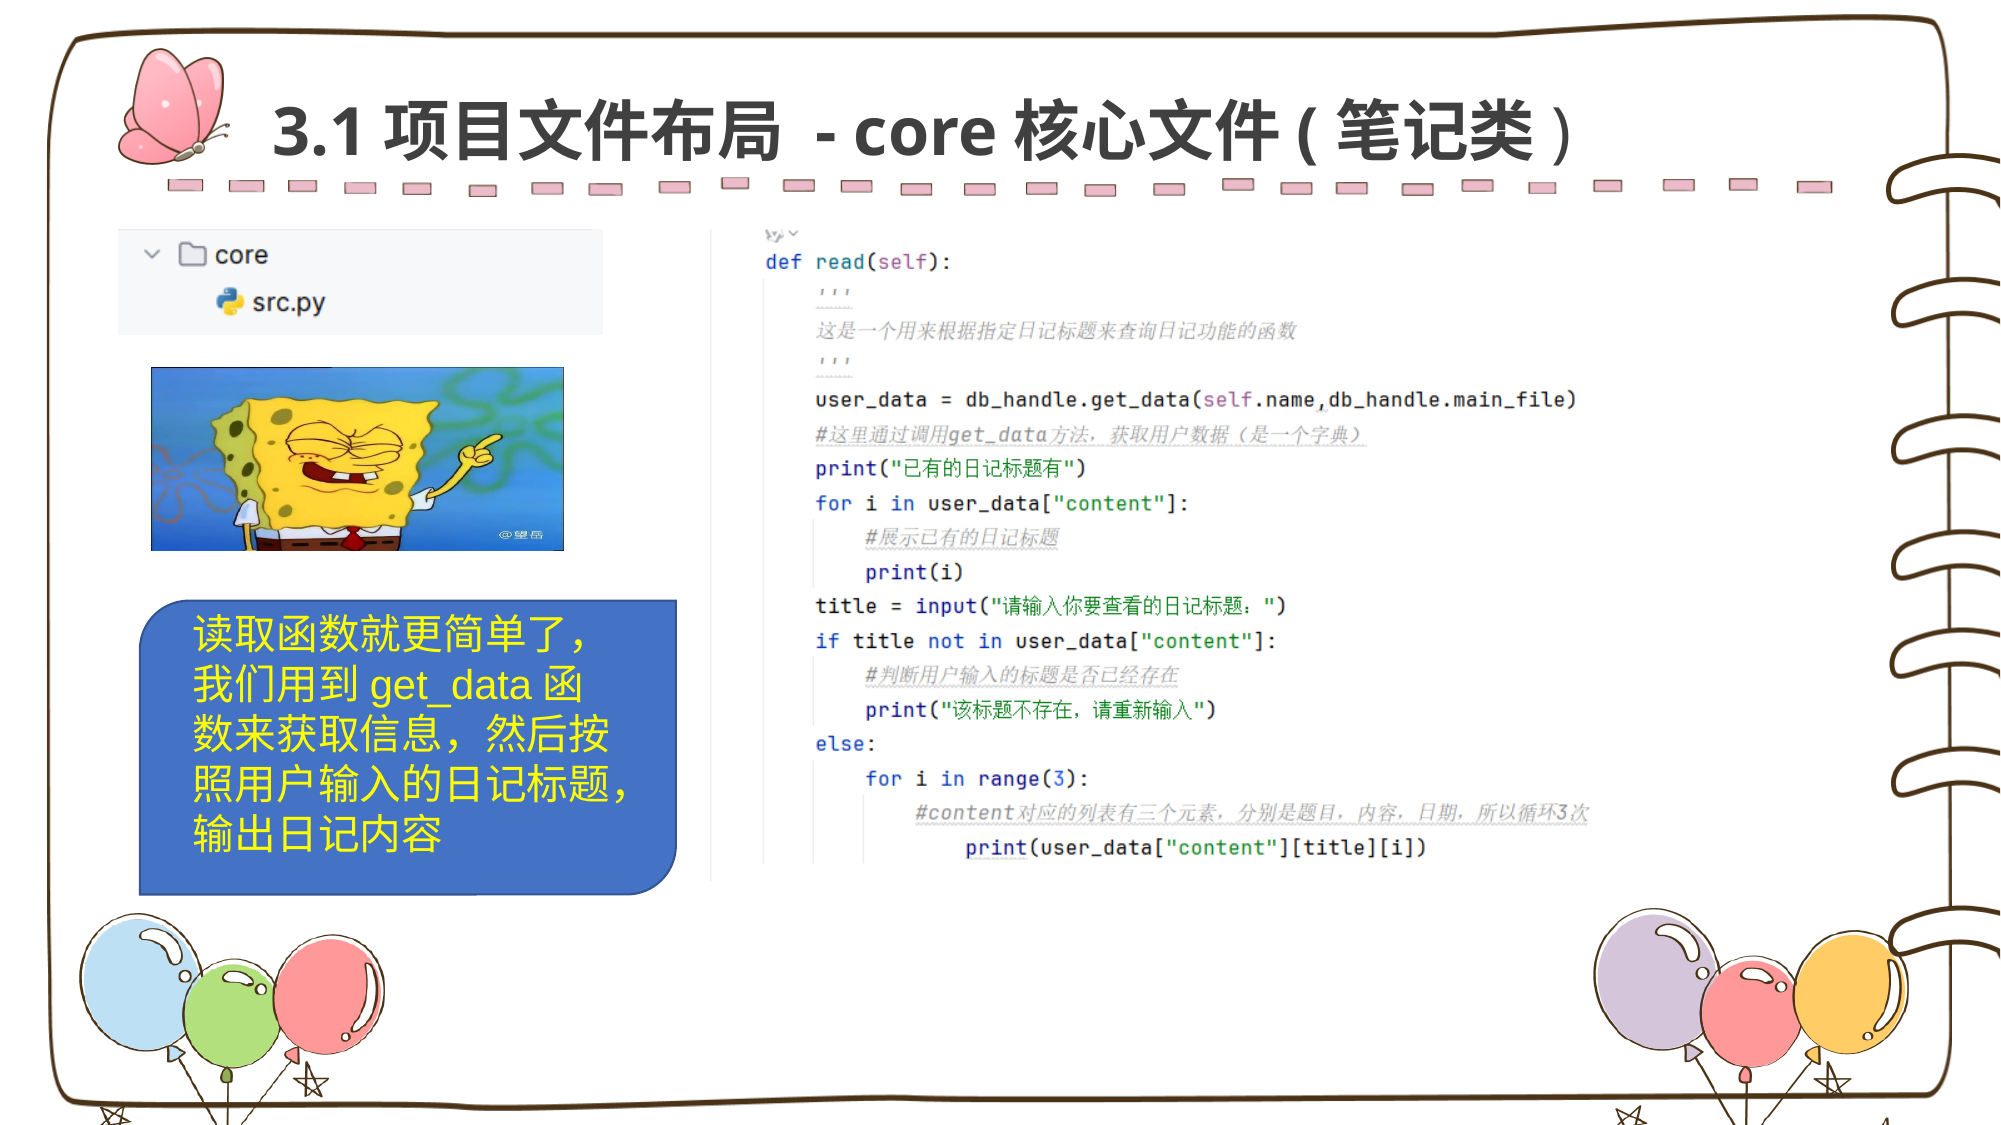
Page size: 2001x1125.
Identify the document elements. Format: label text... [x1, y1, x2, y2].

text_box 读取函数就更简单了，我们用到get_data函数来获取信息，然后按照用户输入的日记标题，输出日记内容 [178, 600, 636, 895]
text_box 3.1项目文件布局 - core核心文件(笔记类) [257, 81, 1812, 177]
picture [46, 14, 2001, 1125]
text_box [138, 600, 634, 896]
text_box [182, 599, 677, 895]
